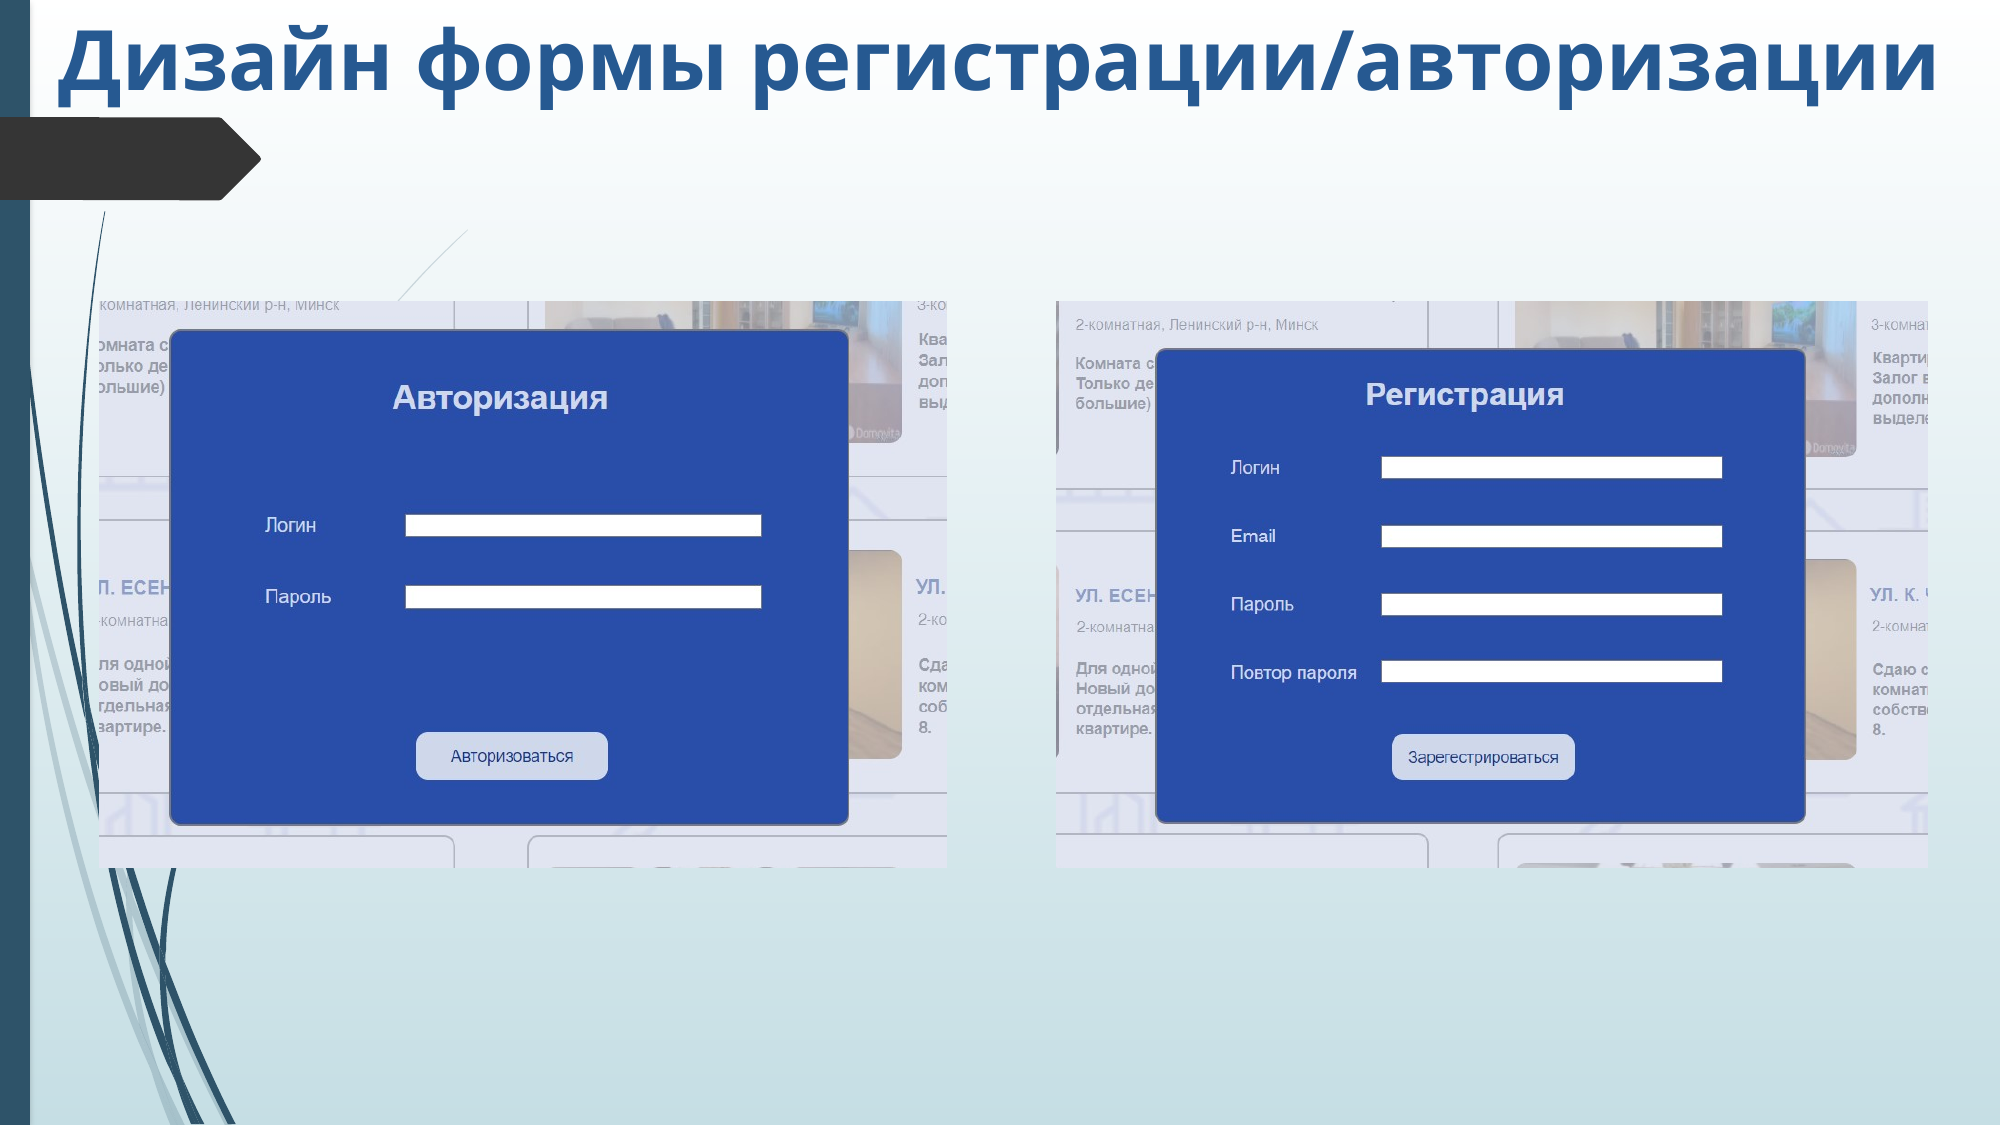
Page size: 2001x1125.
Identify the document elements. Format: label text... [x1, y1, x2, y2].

text_box Дизайн формы регистрации/авторизации [0, 0, 2000, 115]
picture [1056, 300, 1929, 868]
picture [99, 300, 947, 868]
